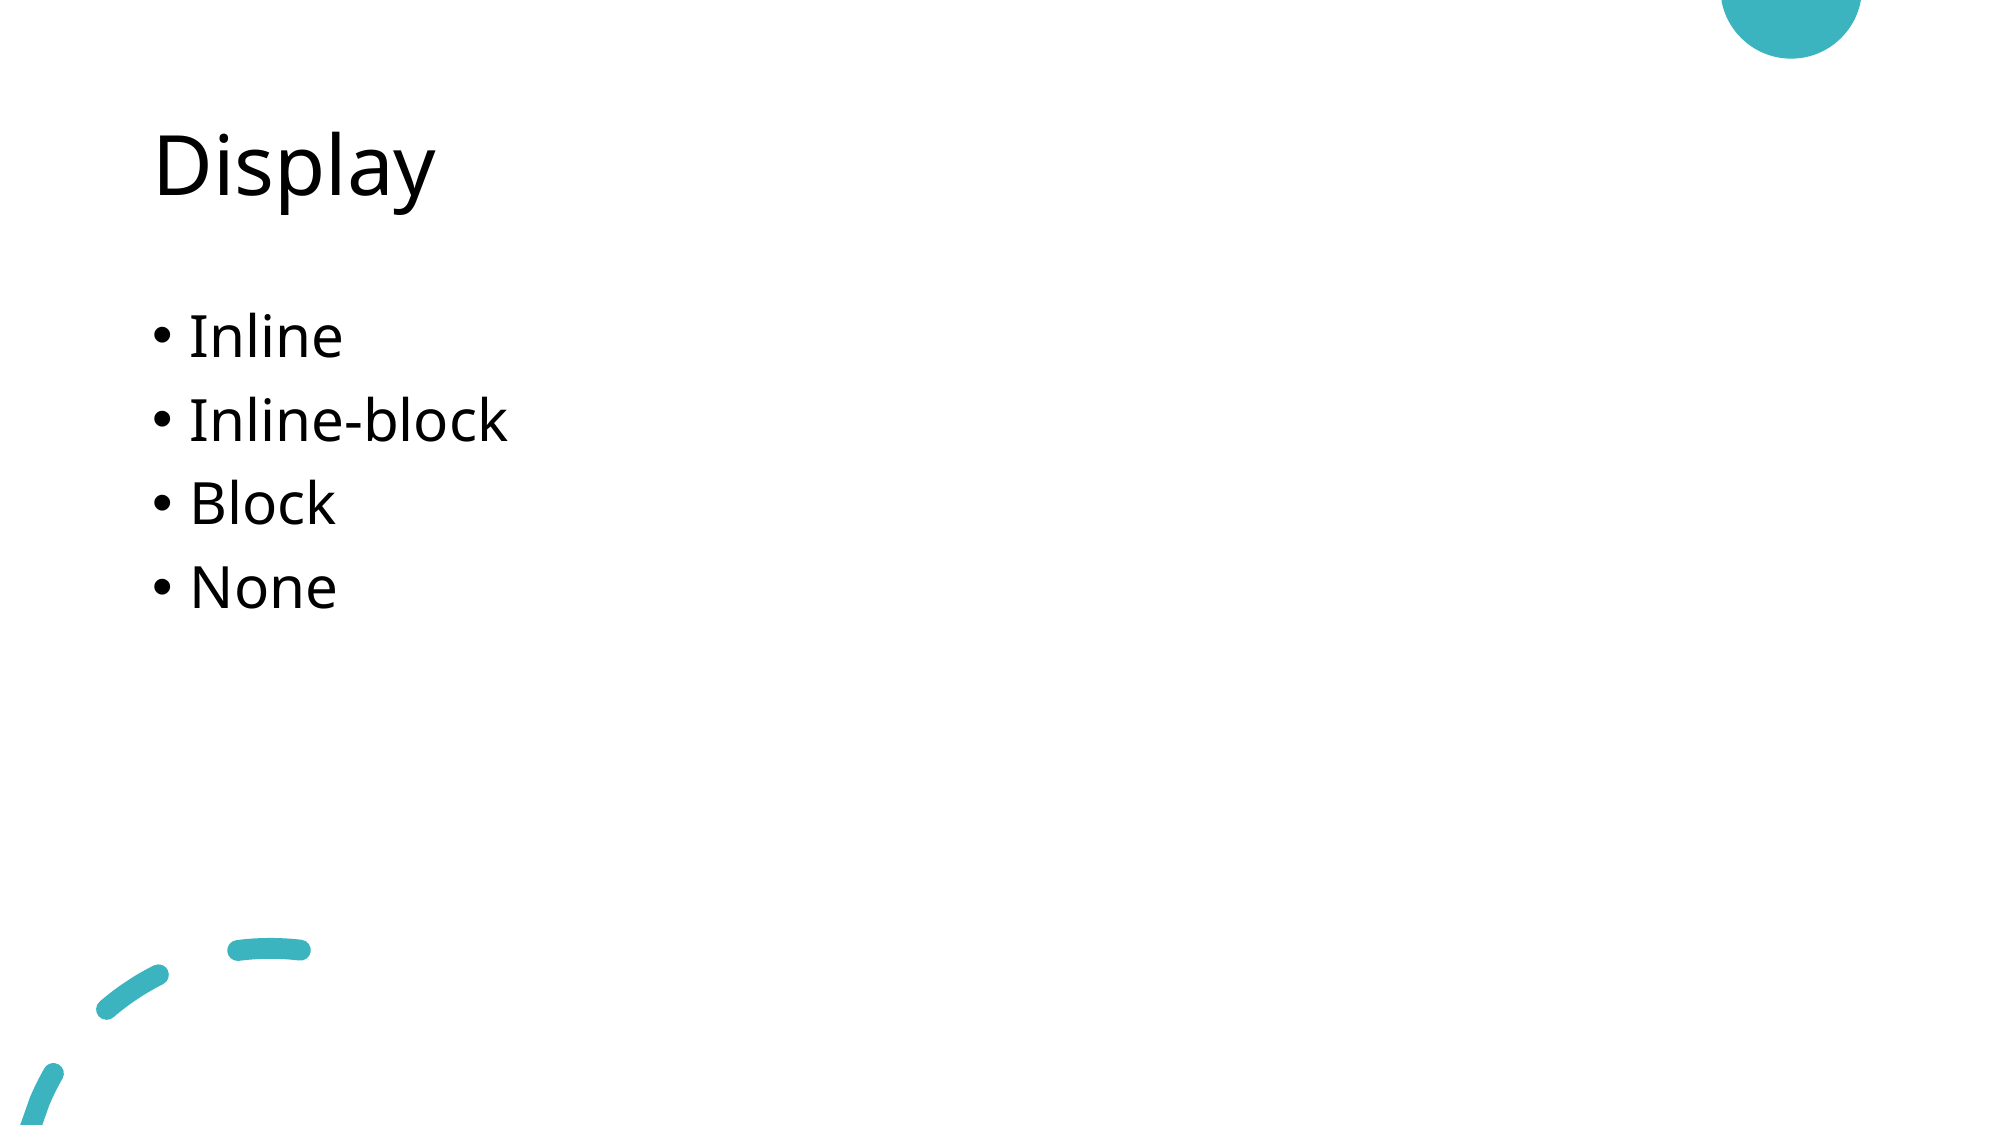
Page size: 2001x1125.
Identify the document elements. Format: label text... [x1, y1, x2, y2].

title Display [137, 59, 1863, 278]
list Inline Inline-block Block None [137, 299, 1863, 933]
